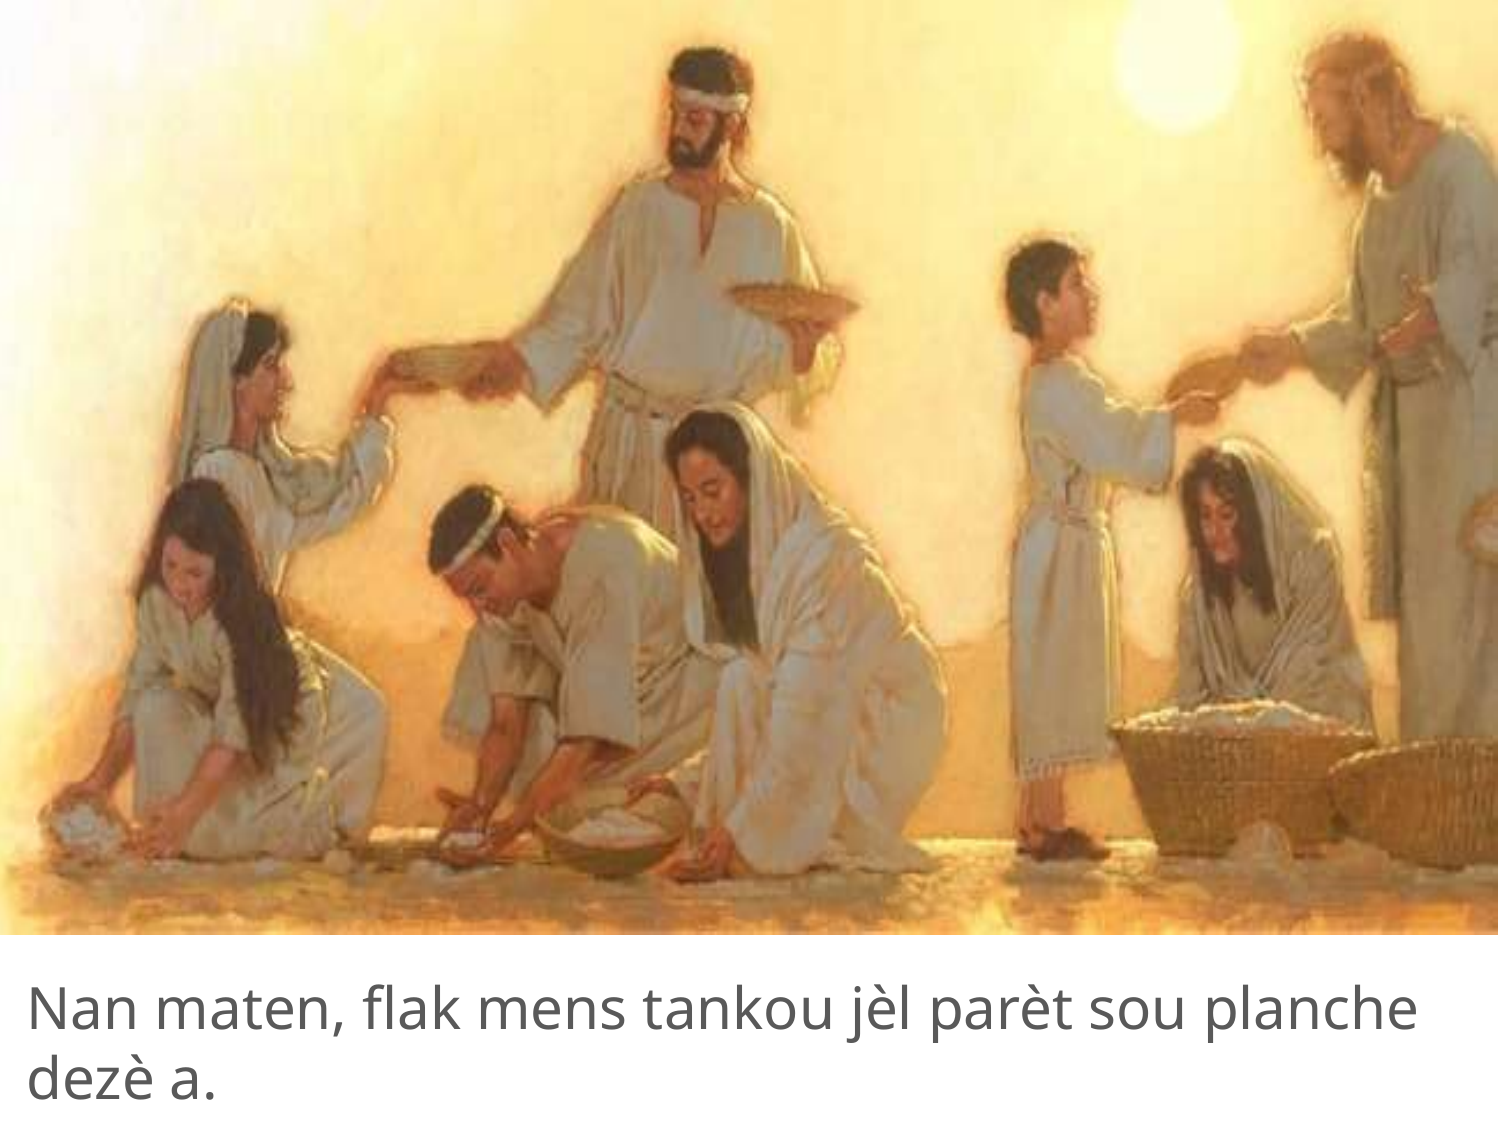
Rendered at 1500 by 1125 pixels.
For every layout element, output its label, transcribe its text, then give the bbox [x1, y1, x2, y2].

text_box Nan maten, flak mens tankou jèl parèt sou planche dezè a. [11, 964, 1498, 1119]
picture [0, 0, 1498, 935]
